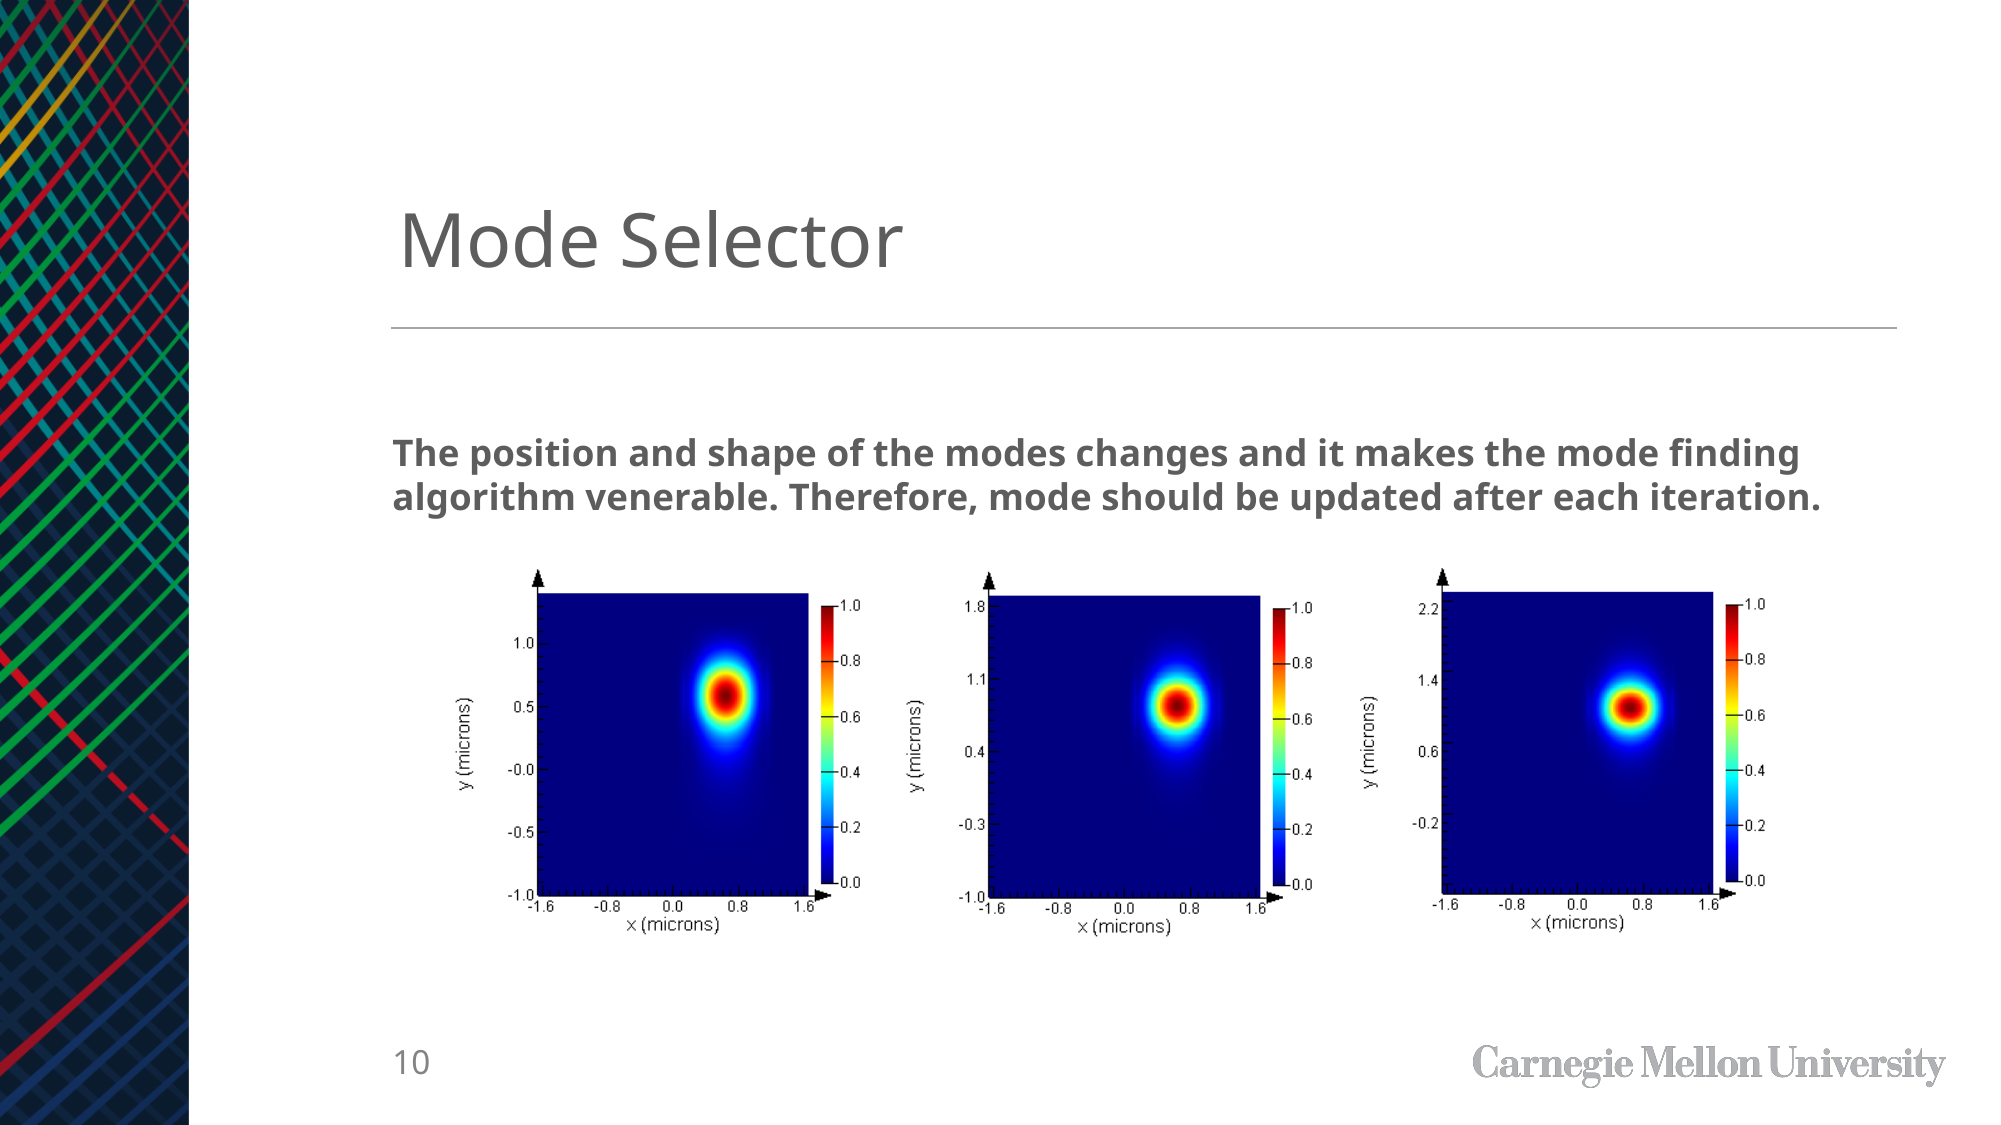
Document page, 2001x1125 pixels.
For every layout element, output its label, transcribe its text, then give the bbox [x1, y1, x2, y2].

picture [442, 562, 1329, 948]
picture [1349, 562, 1788, 948]
slide_number 10 [384, 1035, 443, 1093]
list The position and shape of the modes changes and it makes the mode finding algorithm venerable. Therefore, mode should be updated after each iteration. [384, 415, 1833, 532]
picture [0, 0, 188, 1125]
picture [1473, 1045, 1946, 1088]
list Mode Selector [390, 189, 1357, 297]
